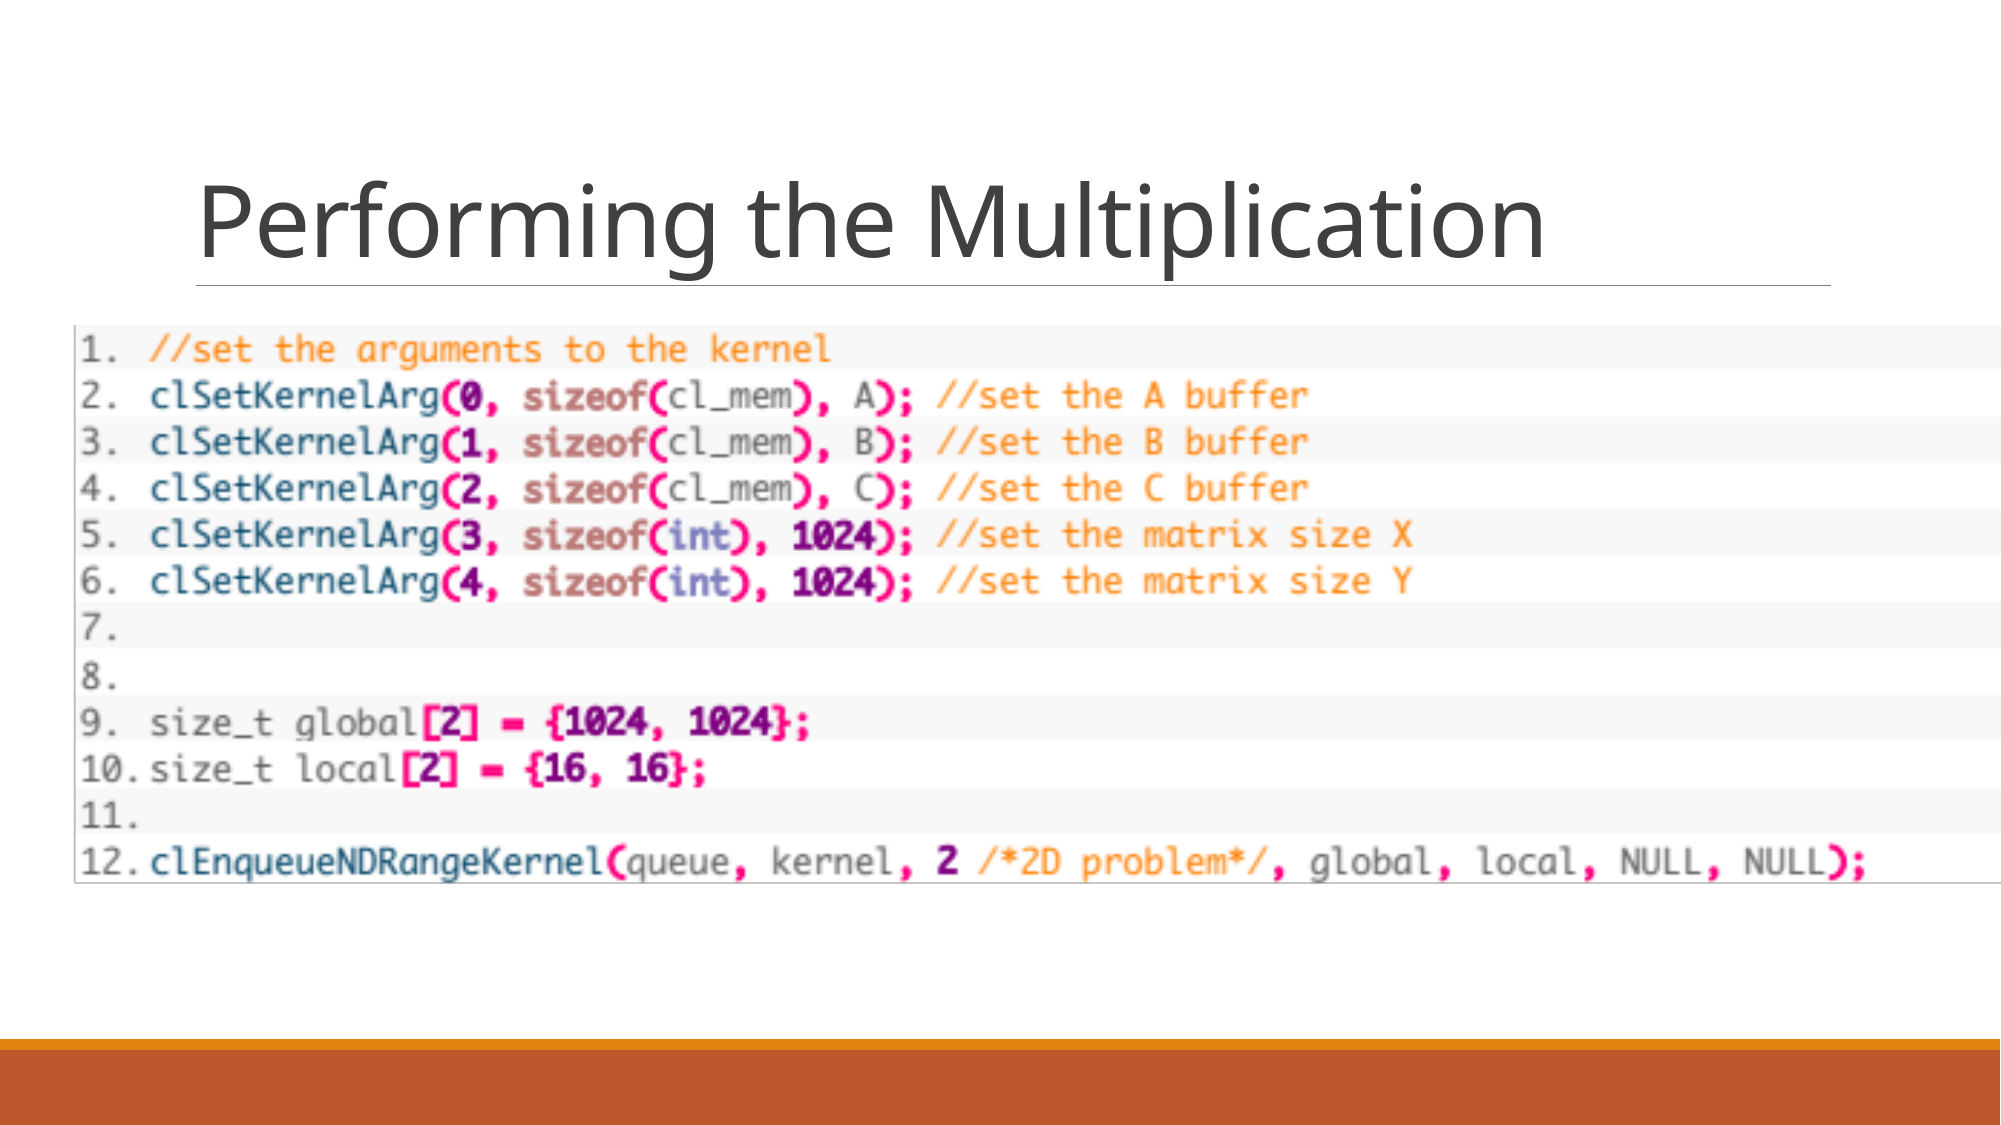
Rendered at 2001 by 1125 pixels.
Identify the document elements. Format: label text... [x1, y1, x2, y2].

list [66, 325, 2000, 988]
title Performing the Multiplication [180, 47, 1830, 285]
